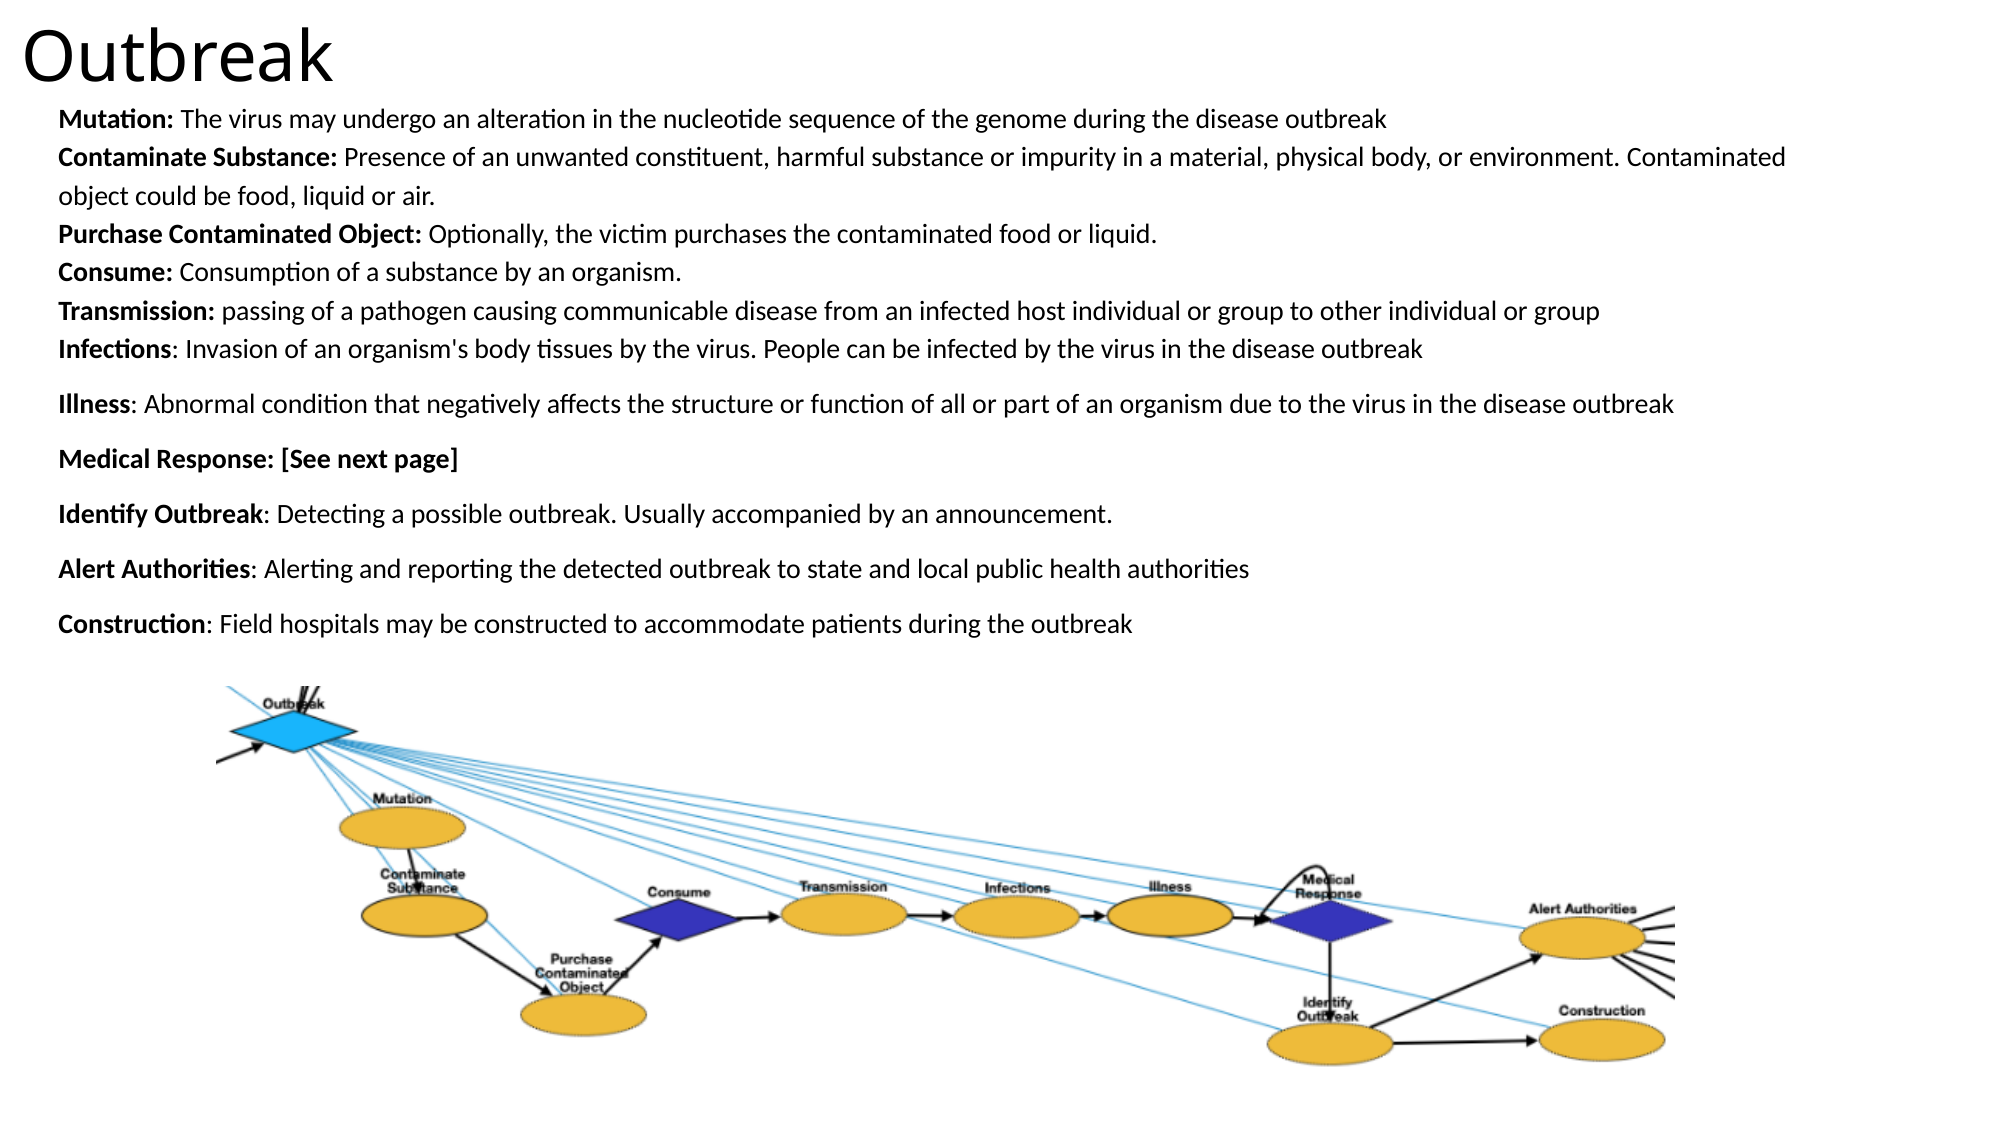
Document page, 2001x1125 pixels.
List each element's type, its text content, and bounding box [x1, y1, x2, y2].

picture [216, 686, 1675, 1073]
title Outbreak [1, 0, 1865, 117]
text_box Mutation: The virus may undergo an alteration in the nucleotide sequence of the genome during the disease outbreak Contaminate Substance: Presence of an unwanted constituent, harmful substance or impurity in a material, physical body, or environment. Contaminated object could be food, liquid or air. Purchase Contaminated Object: Optionally, the victim purchases the contaminated food or liquid. Consume: Consumption of a substance by an organism. Transmission: passing of a pathogen causing communicable disease from an infected host individual or group to other individual or group Infections: Invasion of an organism's body tissues by the virus. People can be infected by the virus in the disease outbreak Illness: Abnormal condition that negatively affects the structure or function of all or part of an organism due to the virus in the disease outbreak Medical Response: [See next page] Identify Outbreak: Detecting a possible outbreak. Usually accompanied by an announcement. Alert Authorities: Alerting and reporting the detected outbreak to state and local public health authorities Construction: Field hospitals may be constructed to accommodate patients during the outbreak [38, 75, 1853, 659]
